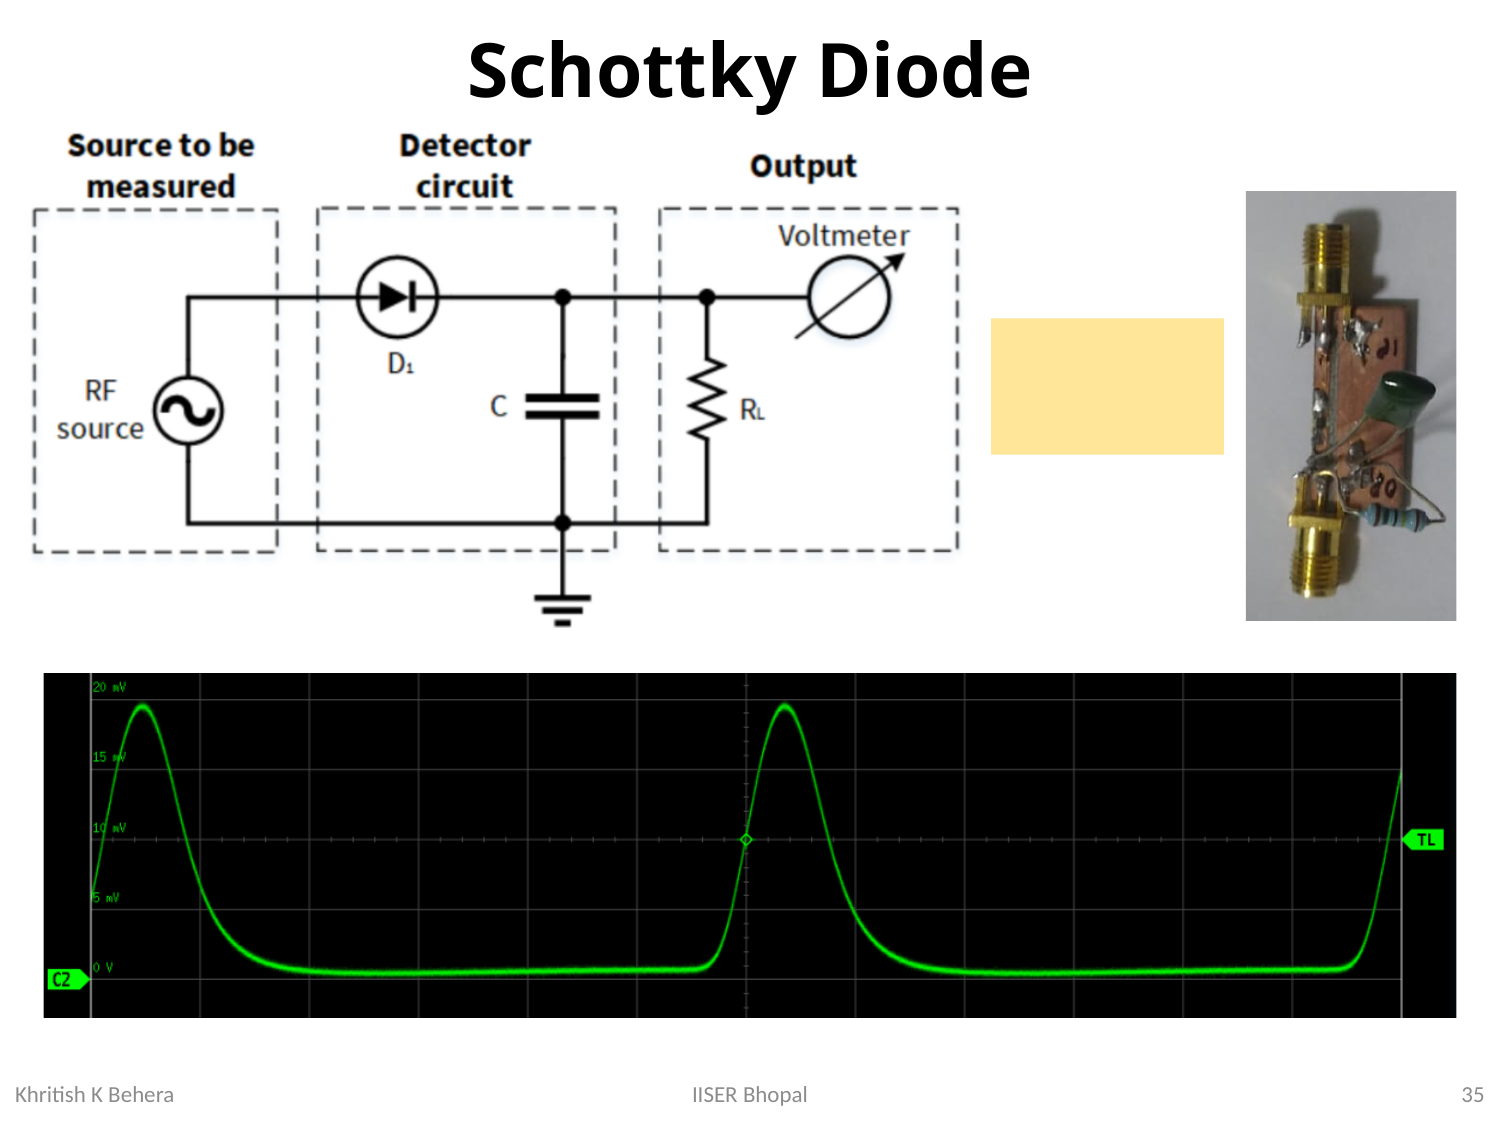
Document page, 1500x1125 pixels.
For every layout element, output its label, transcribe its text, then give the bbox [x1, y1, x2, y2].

picture [0, 114, 992, 628]
title Schottky Diode [0, 1, 1500, 146]
slide_number 35 [1162, 1063, 1500, 1124]
picture [1245, 191, 1457, 621]
picture [43, 673, 1457, 1018]
footer IISER Bhopal [496, 1063, 1004, 1124]
slide_number Khritish K Behera [0, 1063, 338, 1124]
